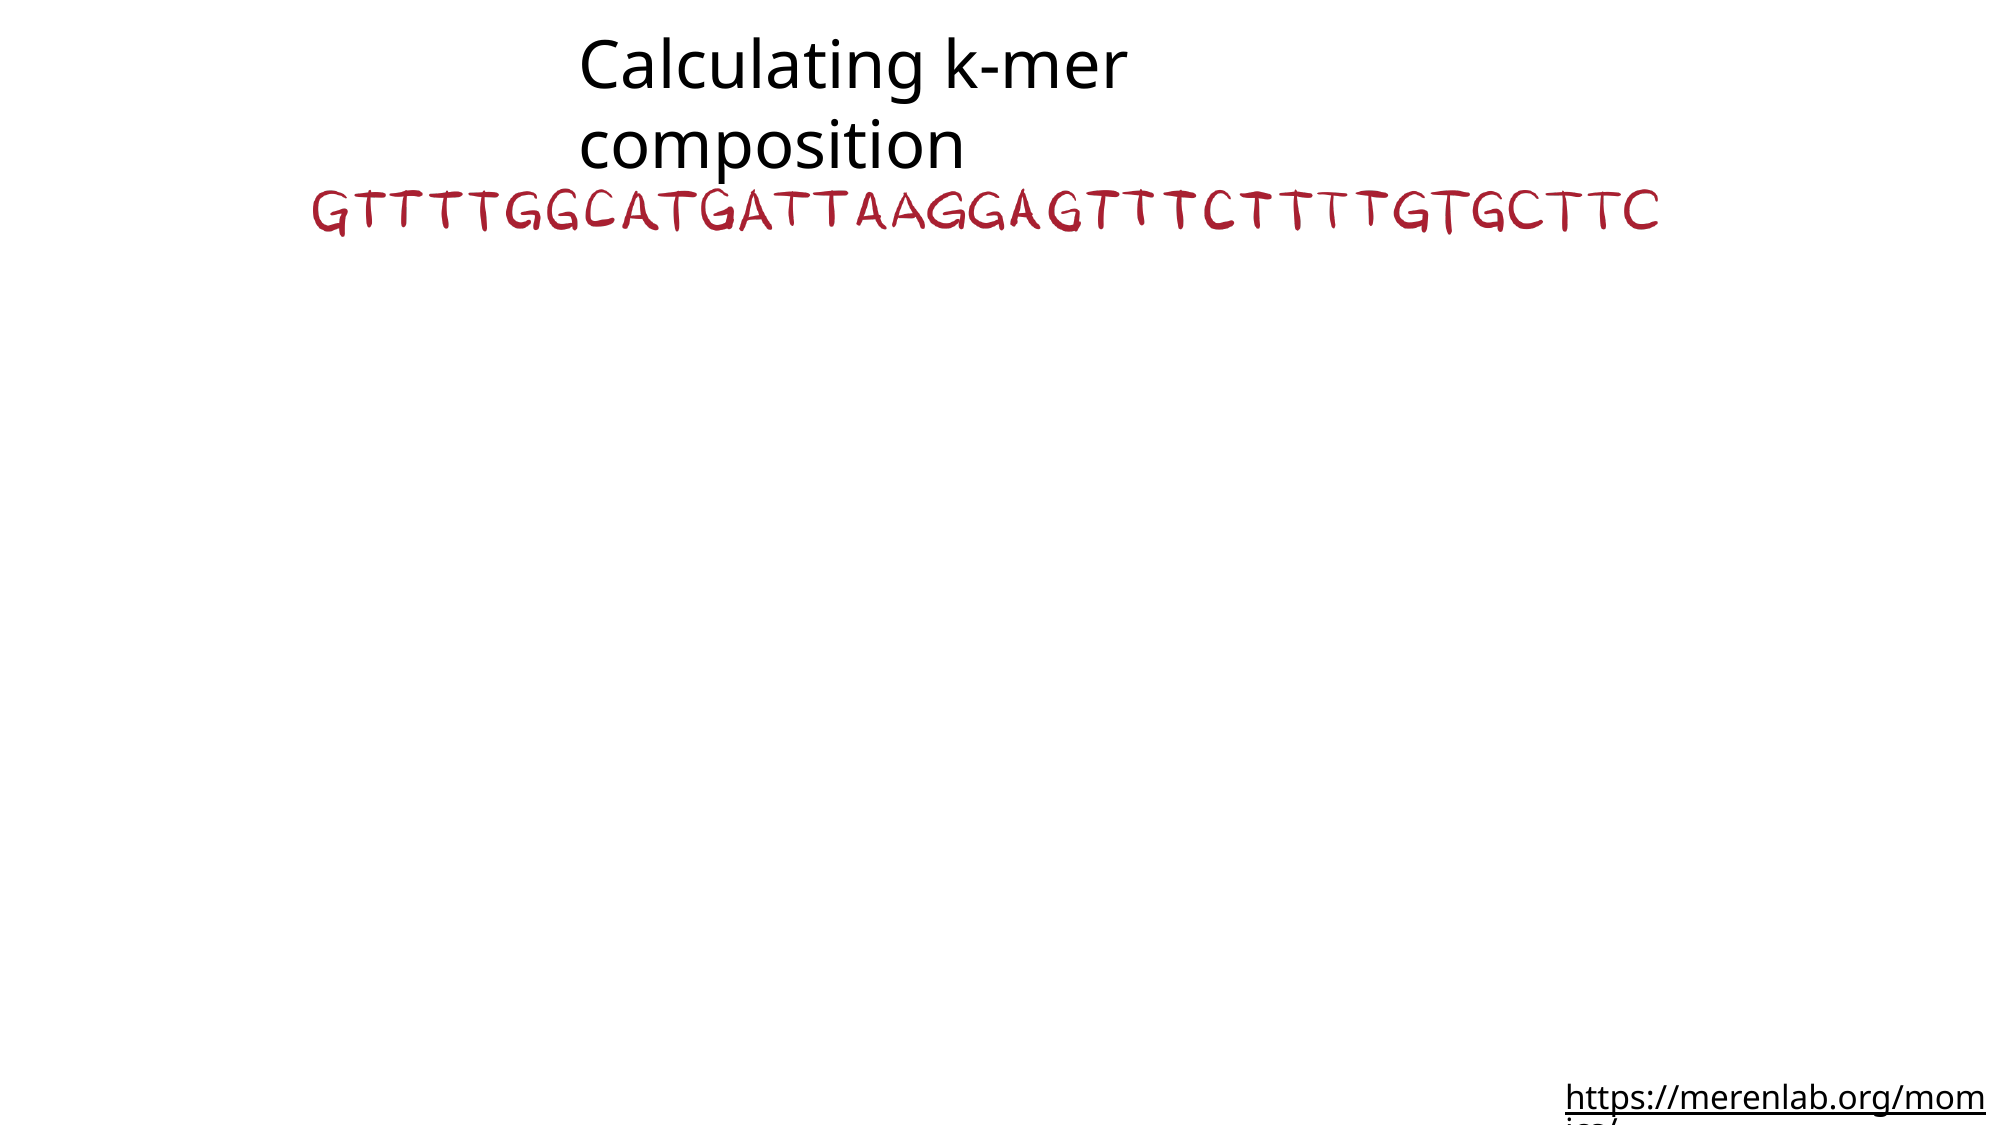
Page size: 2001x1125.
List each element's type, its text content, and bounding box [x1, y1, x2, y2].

text_box https://merenlab.org/momics/ [1550, 1068, 2000, 1125]
text_box Calculating k-mer composition [563, 14, 1508, 140]
picture [257, 140, 1743, 985]
